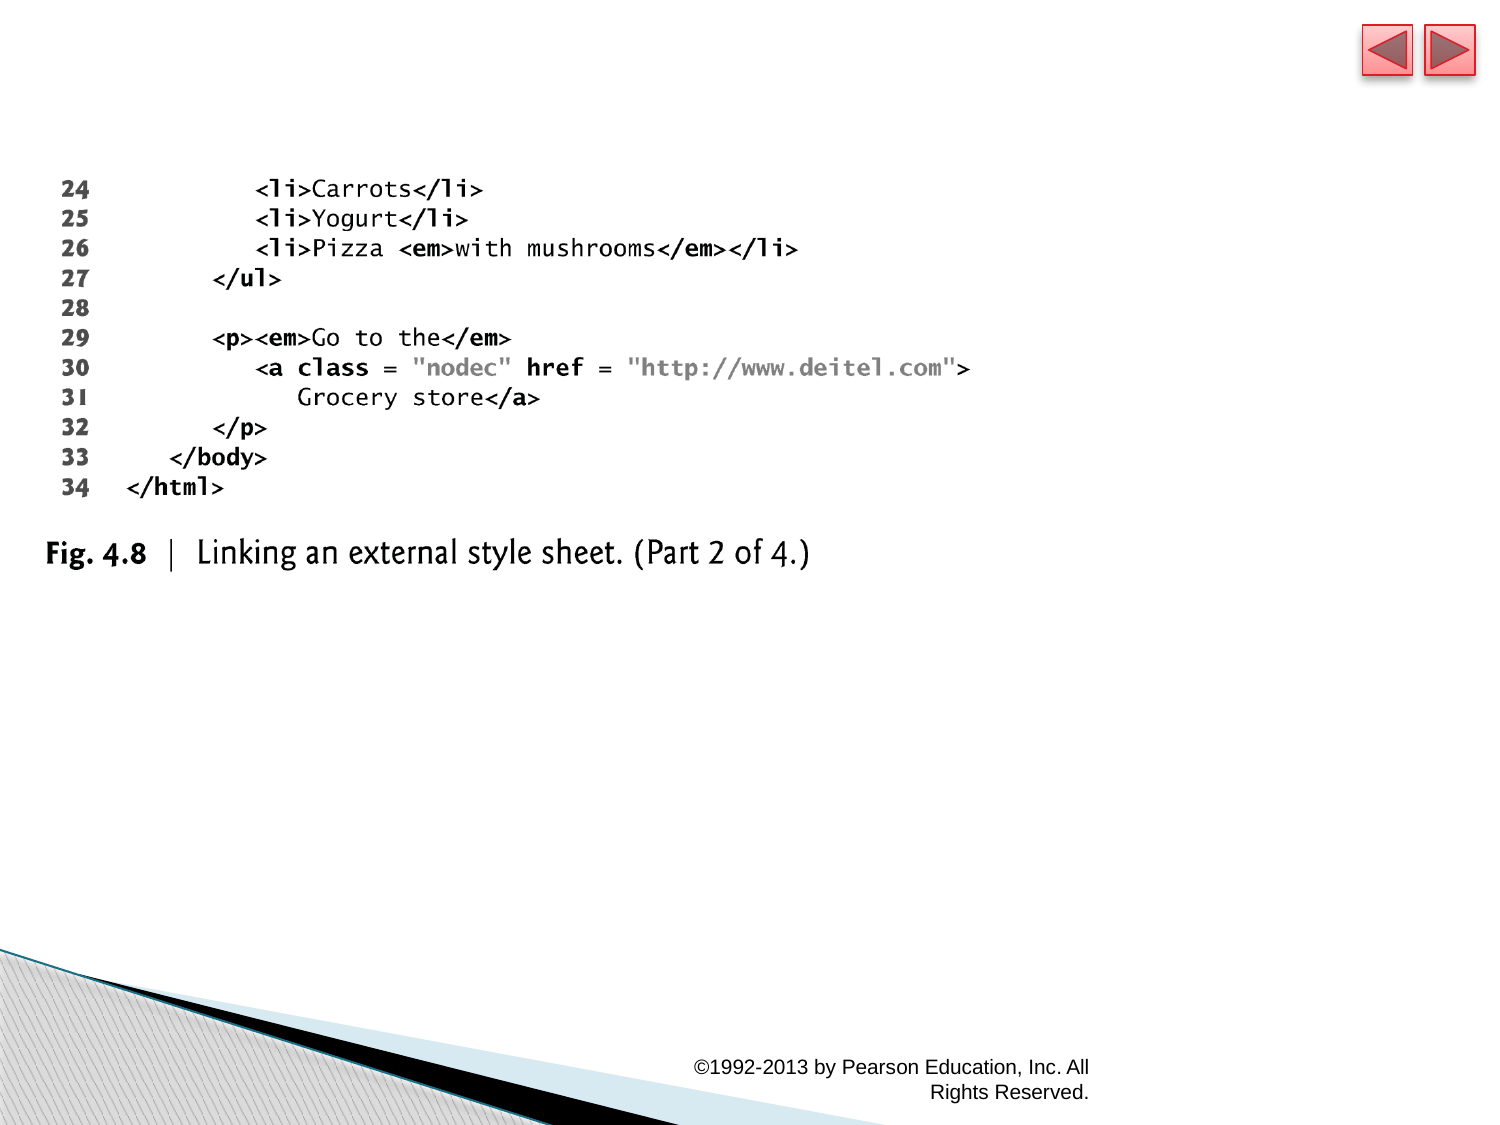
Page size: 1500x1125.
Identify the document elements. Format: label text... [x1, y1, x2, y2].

footer ©1992-2013 by Pearson Education, Inc. All Rights Reserved. [650, 1051, 1105, 1112]
picture [0, 106, 1500, 1018]
